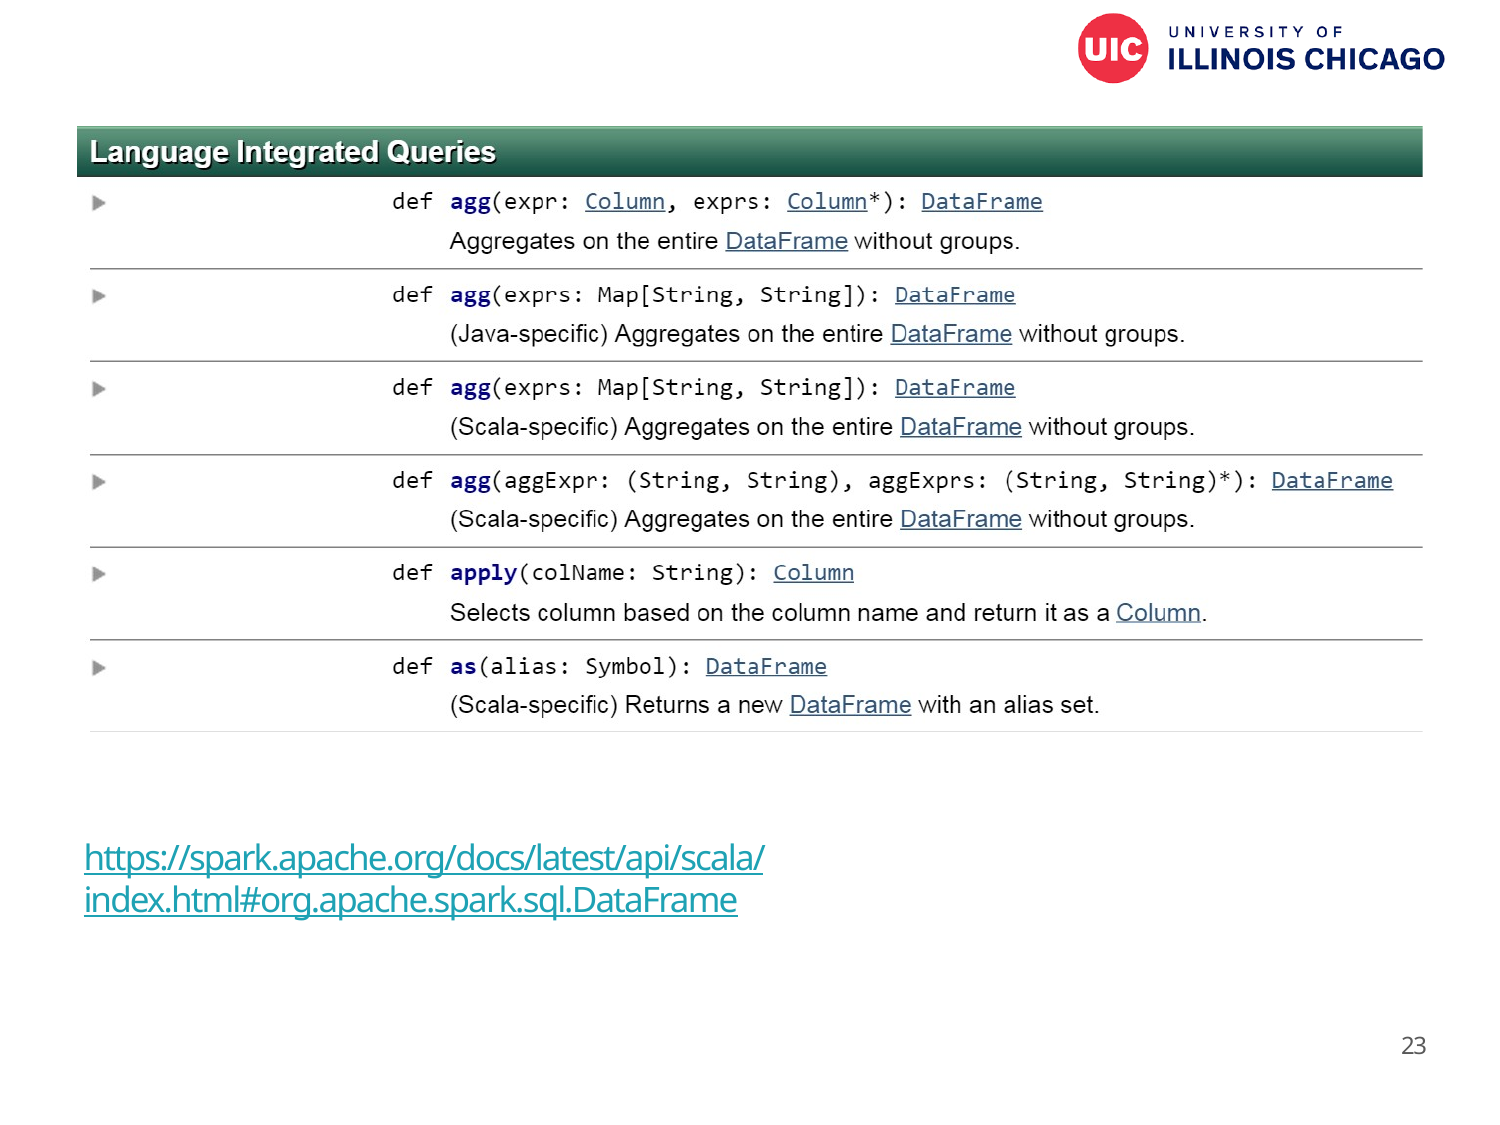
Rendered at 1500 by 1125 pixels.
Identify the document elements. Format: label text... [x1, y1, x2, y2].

text_box [77, 126, 1423, 732]
text_box https://spark.apache.org/docs/latest/api/scala/index.html#org.apache.spark.sql.DataFrame [81, 833, 1396, 919]
picture [1076, 11, 1448, 86]
text_box 23 [1397, 1029, 1428, 1063]
